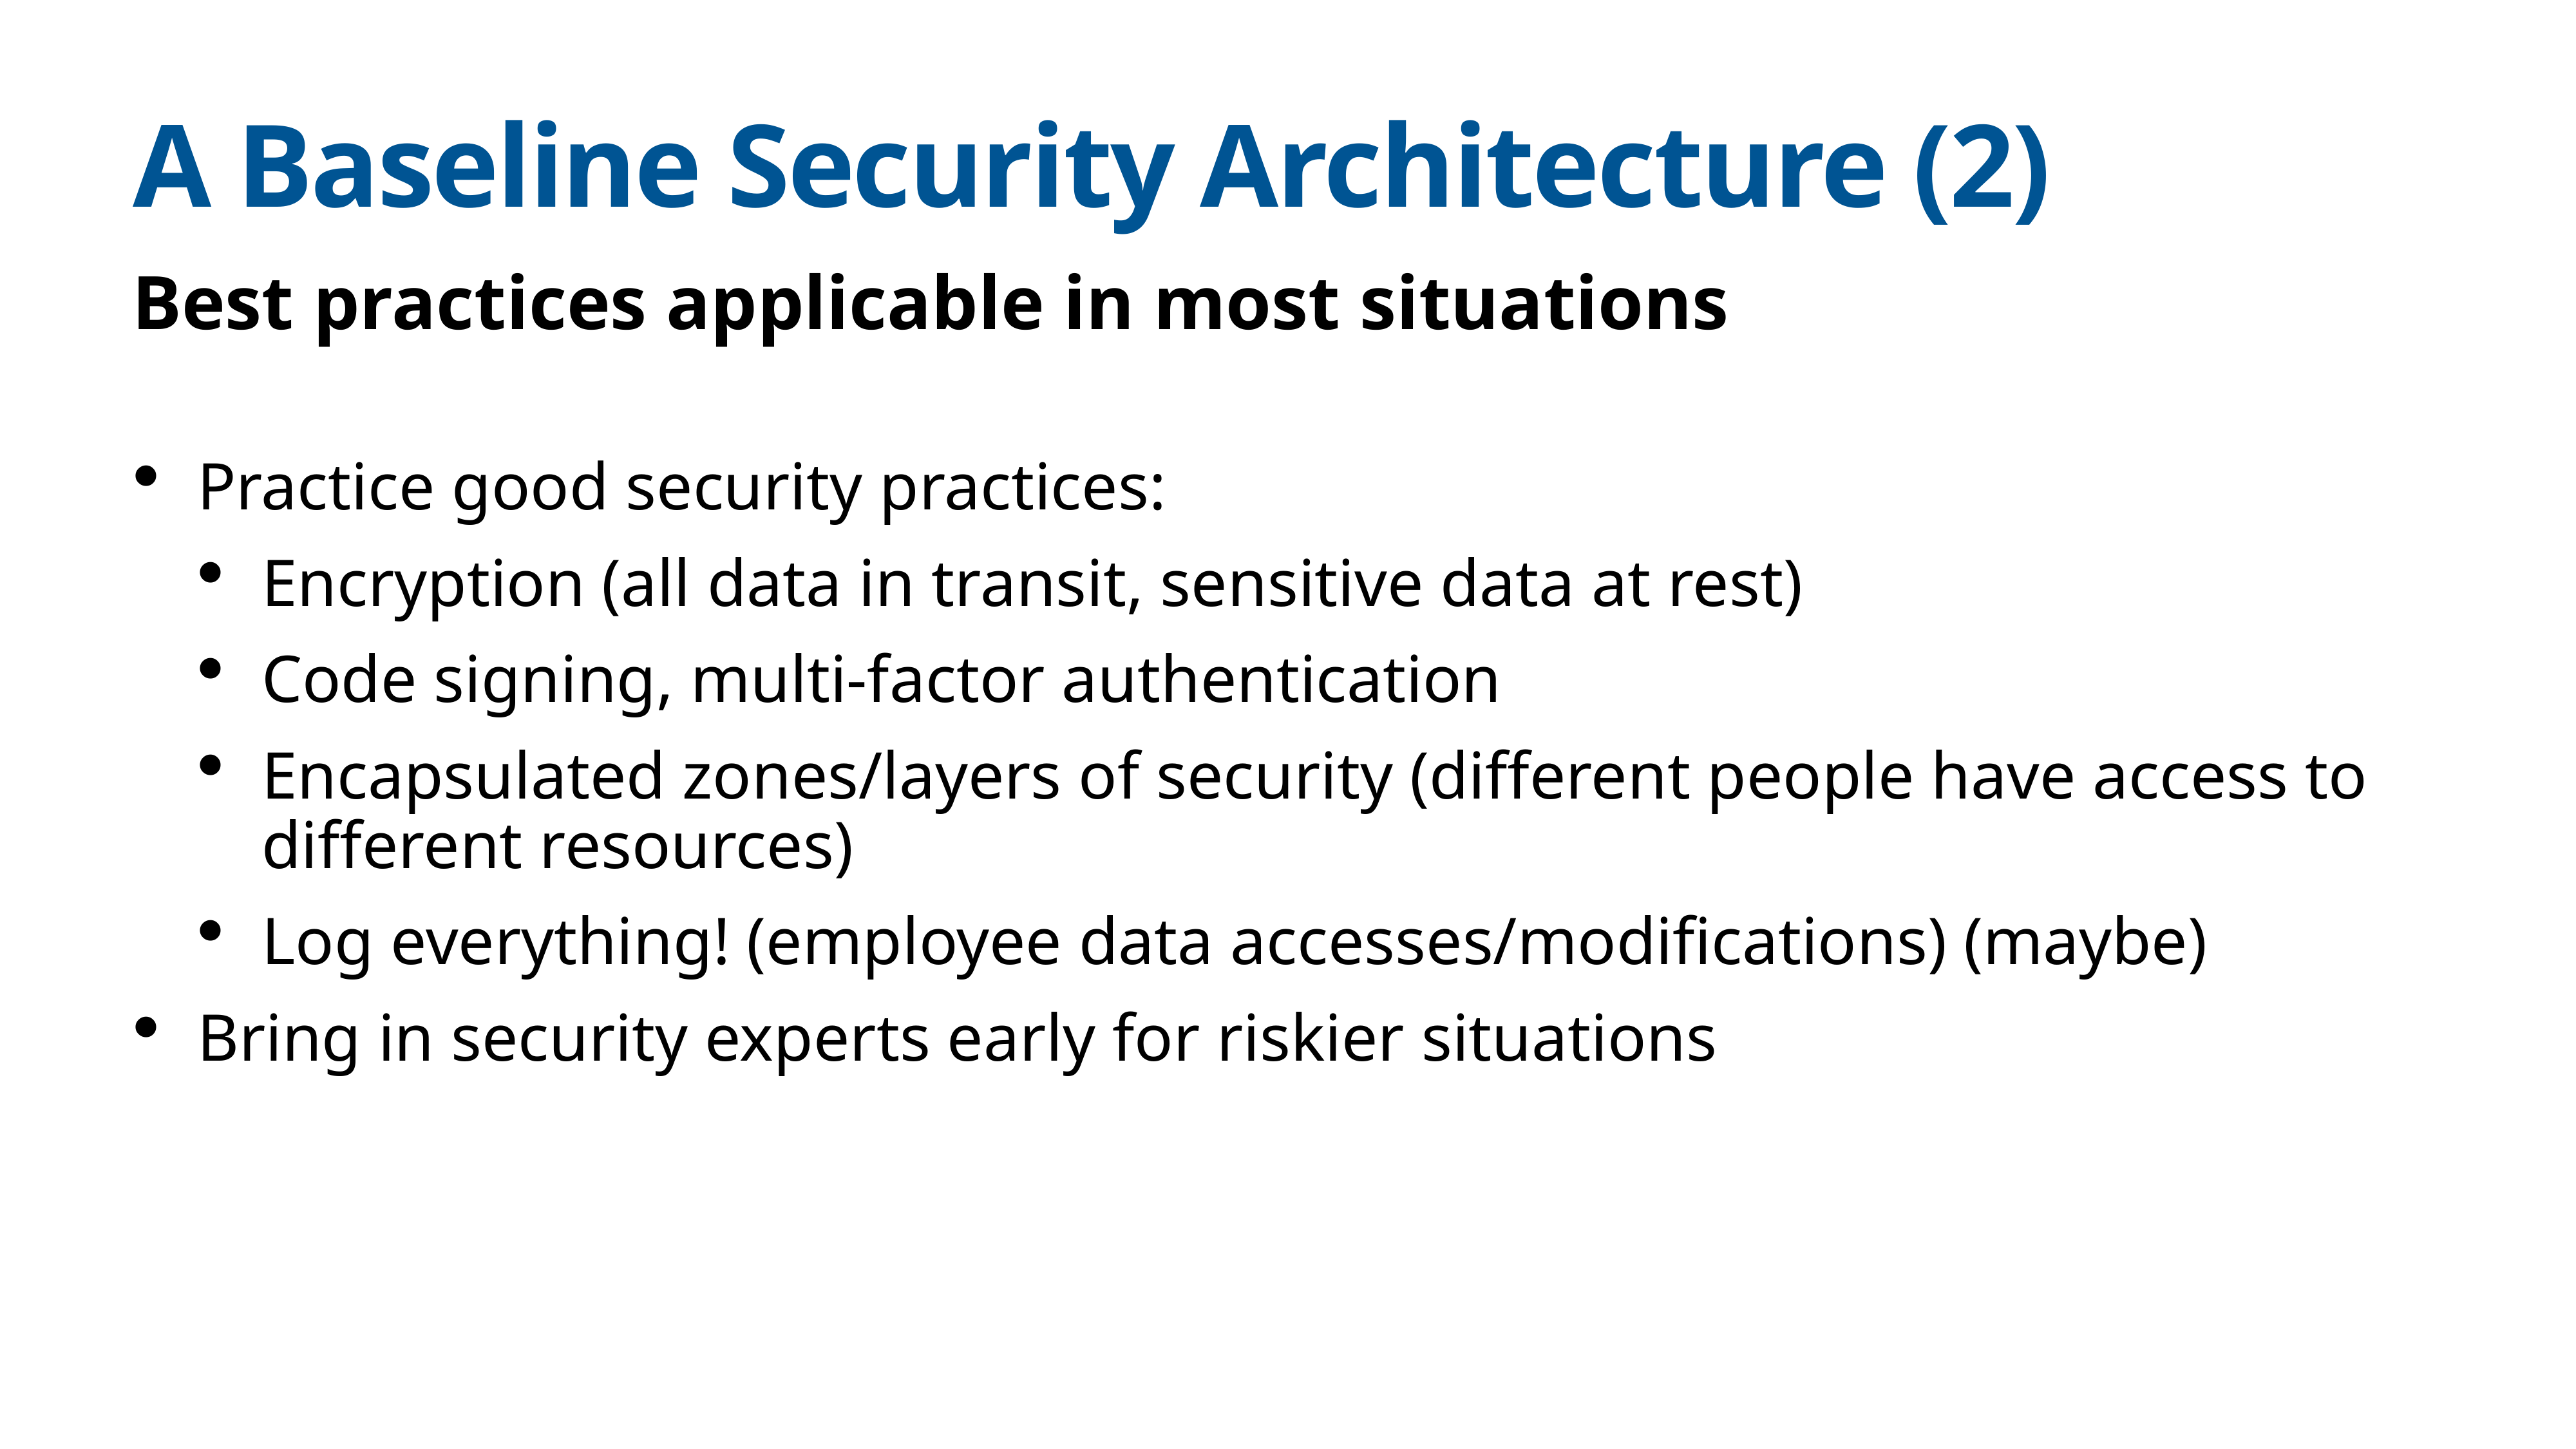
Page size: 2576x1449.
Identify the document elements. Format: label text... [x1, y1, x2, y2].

list Best practices applicable in most situations [127, 250, 2449, 350]
title A Baseline Security Architecture (2) [127, 113, 2449, 250]
list Practice good security practices: Encryption (all data in transit, sensitive data at rest) Code signing, multi-factor authentication Encapsulated zones/layers of security (different people have access to different resources) Log everything! (employee data accesses/modifications) (maybe) Bring in security experts early for riskier situations [127, 448, 2449, 1321]
